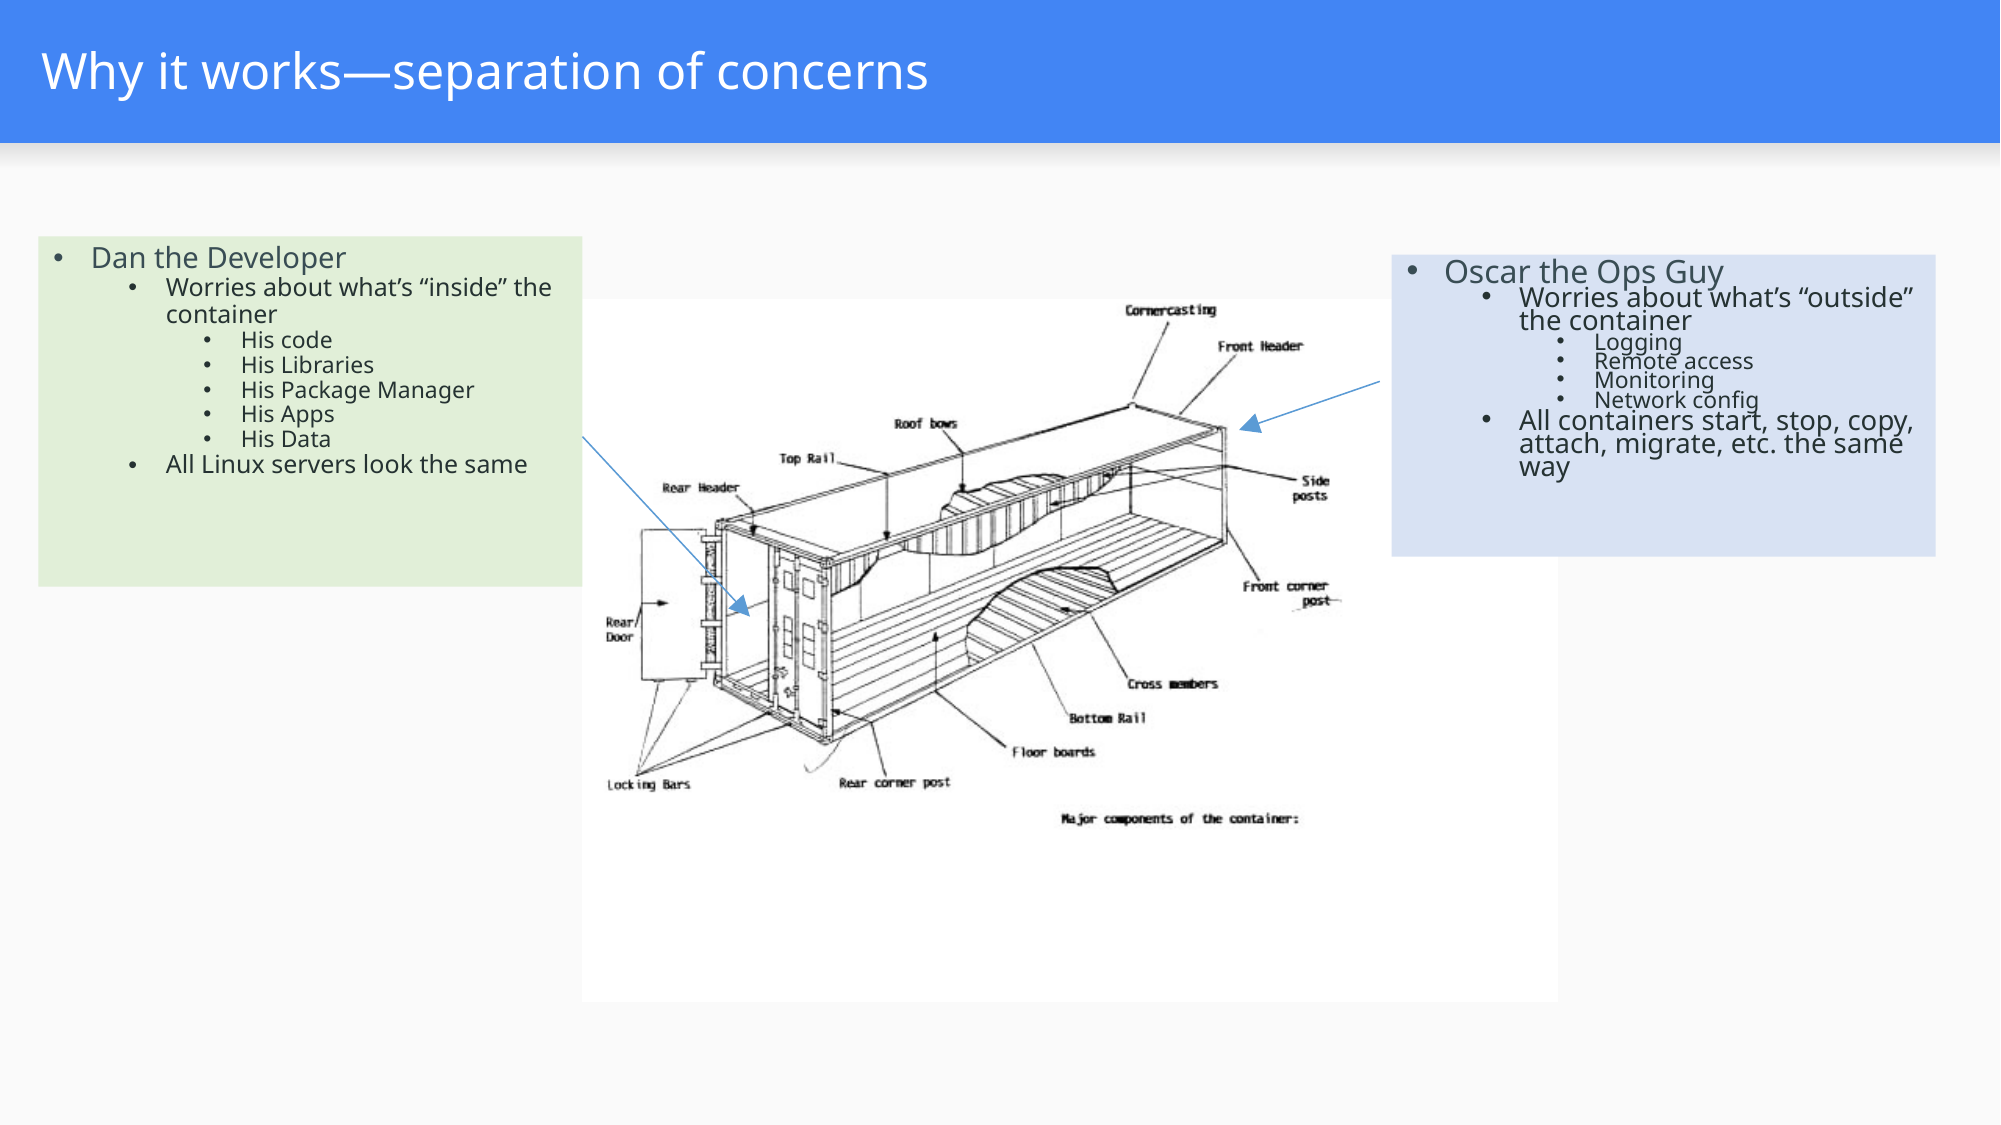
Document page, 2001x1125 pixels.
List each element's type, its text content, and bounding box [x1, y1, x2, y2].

text_box Dan the Developer Worries about what’s “inside” the container His code His Libraries His Package Manager His Apps His Data All Linux servers look the same [38, 236, 583, 587]
title Why it works—separation of concerns [21, 3, 1953, 136]
text_box Oscar the Ops Guy Worries about what’s “outside” the container Logging Remote access Monitoring Network config All containers start, stop, copy, attach, migrate, etc. the same way [1391, 254, 1936, 557]
picture [582, 299, 1558, 1002]
